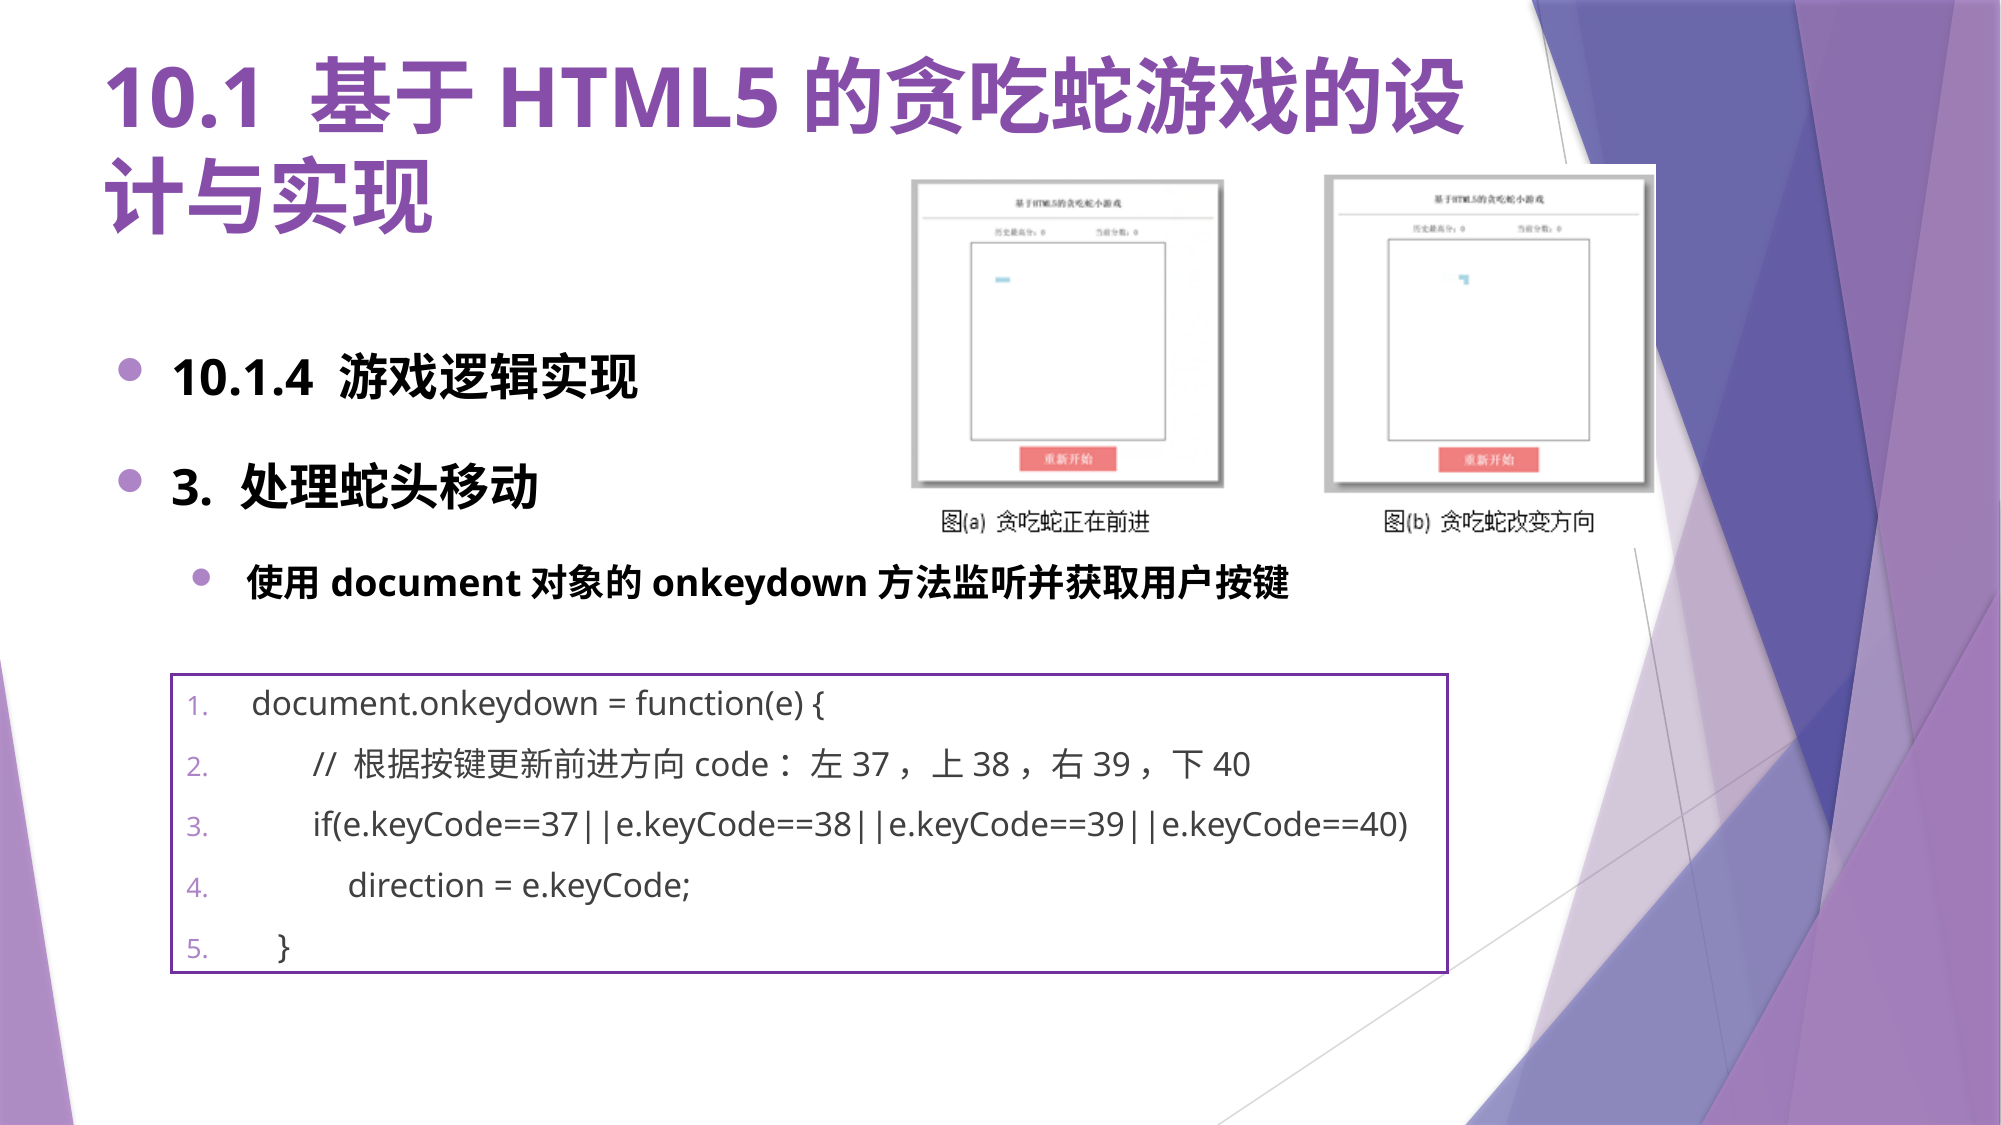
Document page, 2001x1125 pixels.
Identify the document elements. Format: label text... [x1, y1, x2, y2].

picture [887, 163, 1656, 548]
list 10.1.4 游戏逻辑实现 3. 处理蛇头移动 使用document对象的onkeydown方法监听并获取用户按键 [100, 307, 1713, 945]
text_box document.onkeydown = function(e) { // 根据按键更新前进方向code：左37，上38，右39，下40 if(e.keyCode==37||e.keyCode==38||e.keyCode==39||e.keyCode==40) direction = e.keyCode; } [171, 674, 1448, 973]
title 10.1 基于HTML5的贪吃蛇游戏的设计与实现 [86, 36, 1500, 254]
